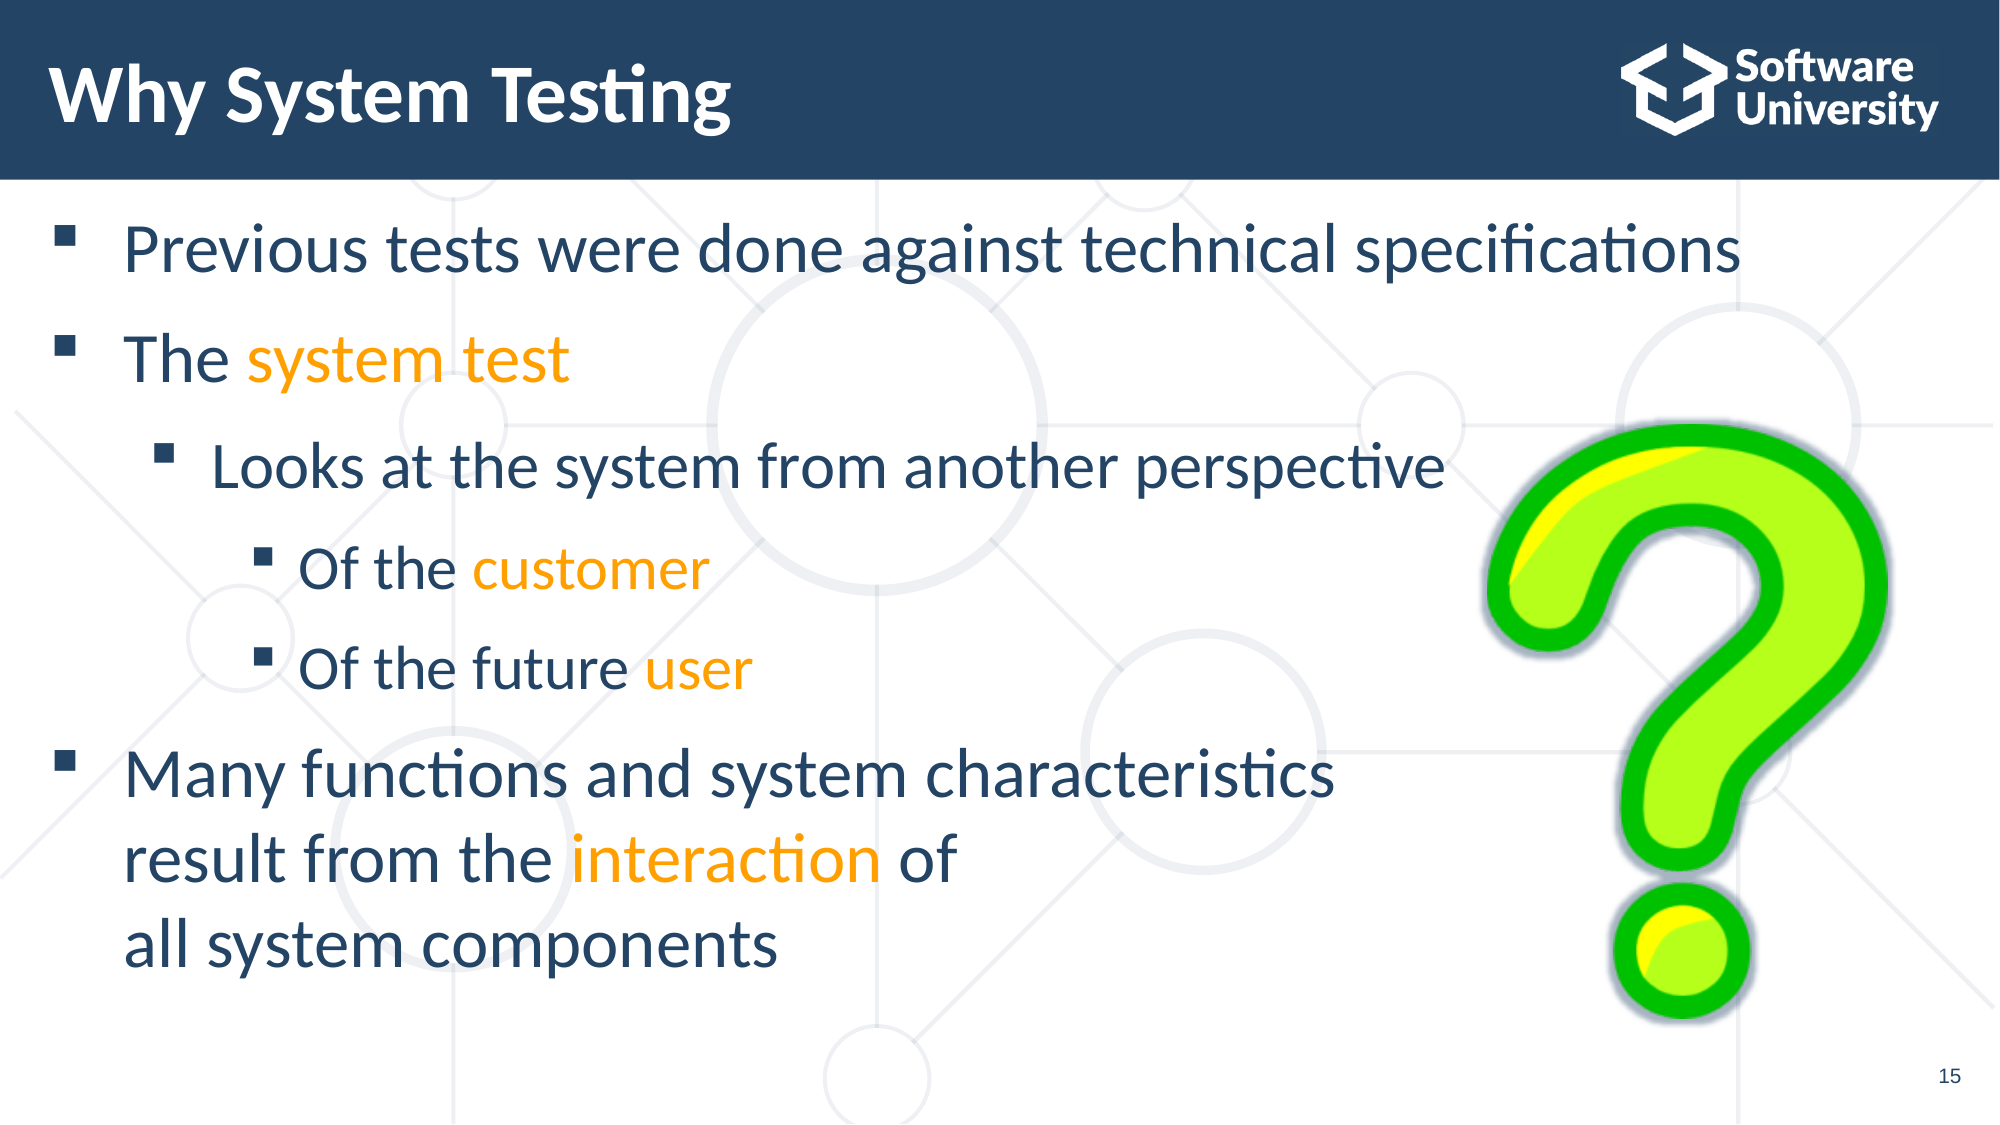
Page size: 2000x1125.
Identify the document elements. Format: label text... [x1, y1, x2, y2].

picture [1486, 424, 1888, 1020]
title Why System Testing [31, 16, 1591, 162]
picture [1621, 43, 1939, 136]
slide_number 15 [1896, 1049, 1968, 1101]
list Previous tests were done against technical specifications The system test Looks at the system from another perspective Of the customer Of the future user Many functions and system characteristics result from the interaction of all system components [31, 196, 2000, 1050]
